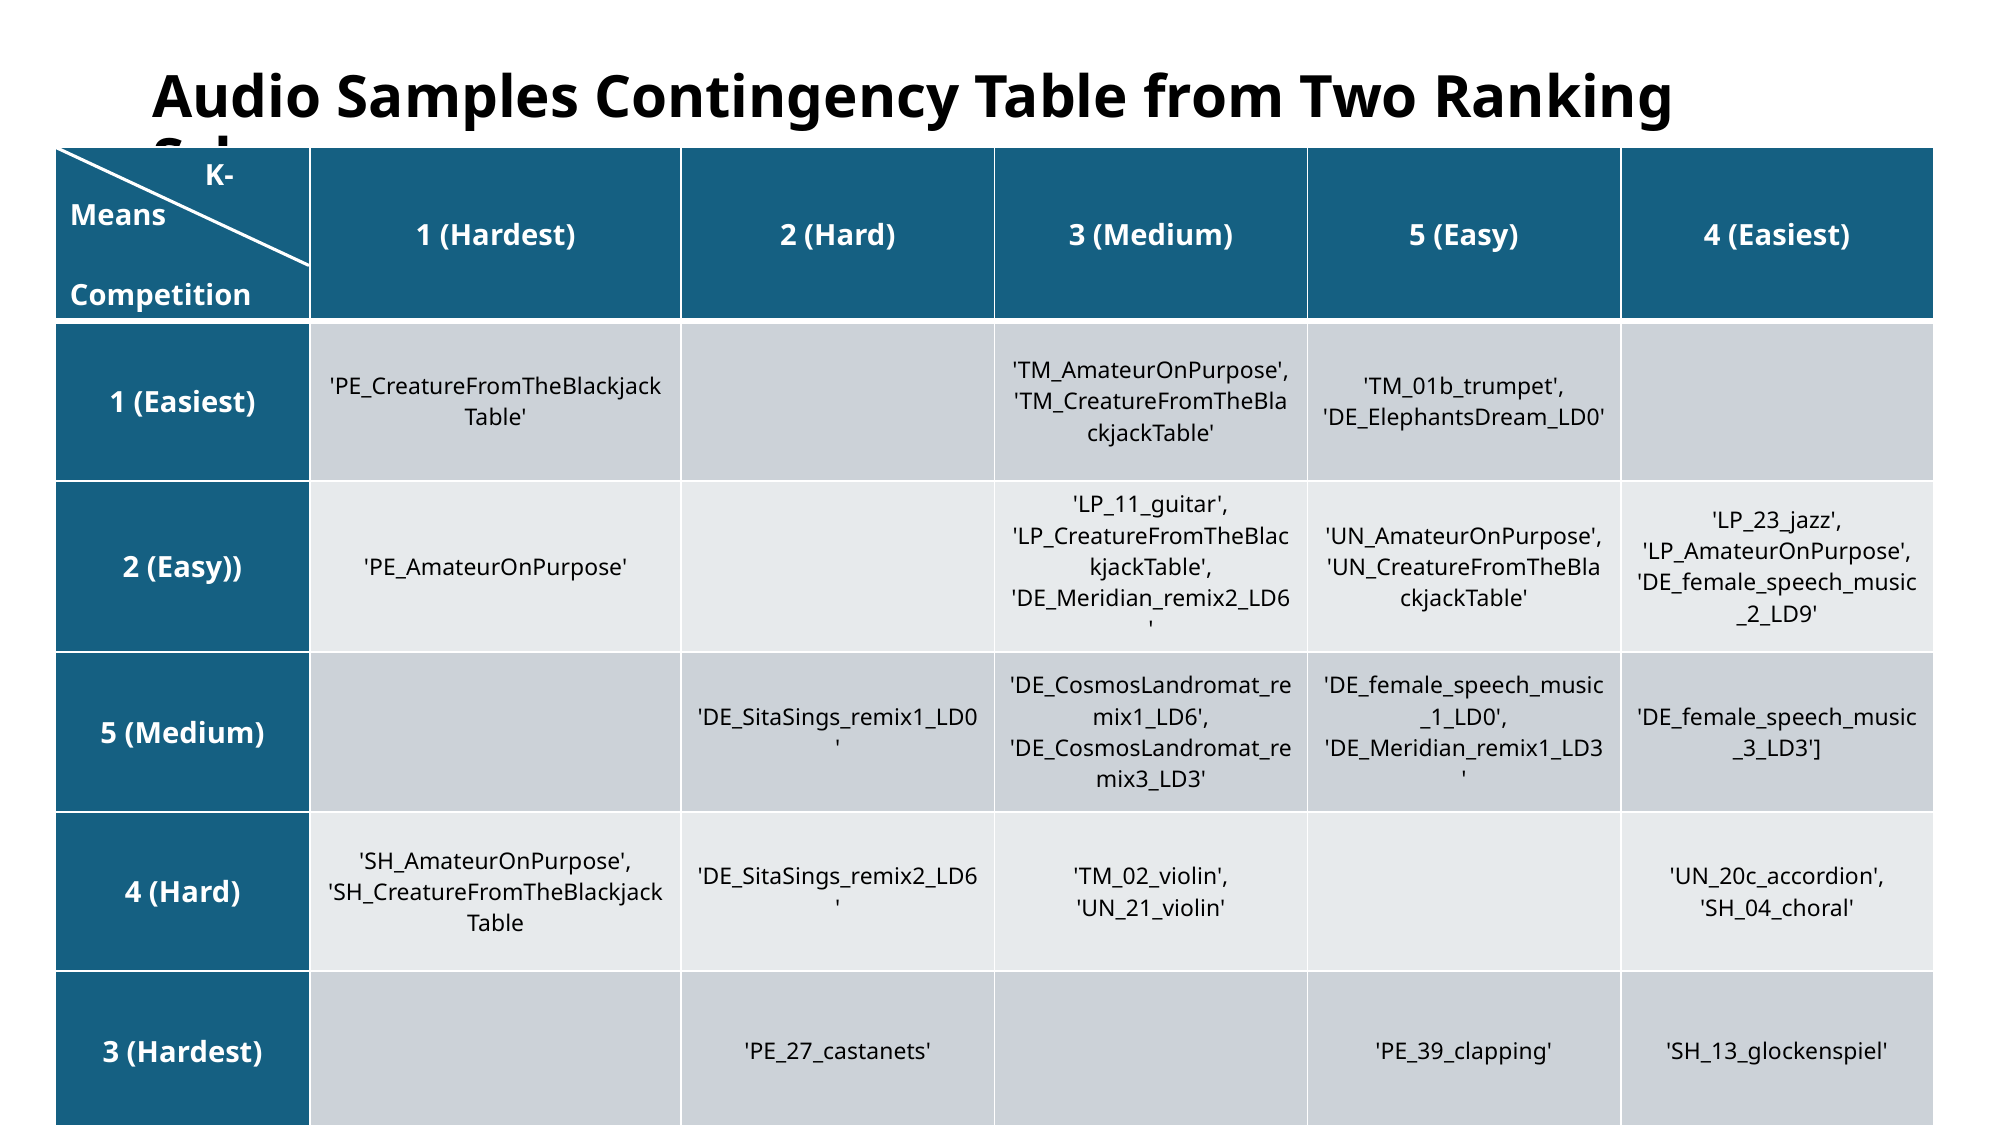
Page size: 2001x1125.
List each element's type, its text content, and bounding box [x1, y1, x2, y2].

table_cell 'UN_20c_accordion', 'SH_04_choral' [1622, 813, 1933, 970]
table_cell 'TM_02_violin', 'UN_21_violin' [995, 813, 1307, 970]
table_cell 'DE_SitaSings_remix2_LD6' [682, 813, 994, 970]
table_cell 'PE_AmateurOnPurpose' [311, 482, 680, 651]
table_cell [682, 482, 994, 651]
table_cell 'UN_AmateurOnPurpose', 'UN_CreatureFromTheBlackjackTable' [1308, 482, 1620, 651]
table_cell 'DE_female_speech_music_3_LD3'] [1622, 653, 1933, 811]
table_header 3 (Medium) [995, 148, 1307, 318]
table_cell 'PE_CreatureFromTheBlackjackTable' [311, 324, 680, 480]
table_cell 3 (Hardest) [56, 972, 309, 1125]
table_cell 4 (Hard) [56, 813, 309, 970]
table_cell 2 (Easy)) [56, 482, 309, 651]
table_header 1 (Hardest) [311, 148, 680, 318]
table_cell 'DE_female_speech_music_1_LD0', 'DE_Meridian_remix1_LD3' [1308, 653, 1620, 811]
table_cell [311, 653, 680, 811]
table_header 2 (Hard) [682, 148, 994, 318]
table_cell 5 (Medium) [56, 653, 309, 811]
table_header 5 (Easy) [1308, 148, 1620, 318]
table_cell 'DE_SitaSings_remix1_LD0' [682, 653, 994, 811]
table_cell 'TM_01b_trumpet', 'DE_ElephantsDream_LD0' [1308, 324, 1620, 480]
table_cell 'PE_27_castanets' [682, 972, 994, 1125]
title Audio Samples Contingency Table from Two Ranking Schemes [137, 59, 1863, 146]
table_cell 'TM_AmateurOnPurpose', 'TM_CreatureFromTheBlackjackTable' [995, 324, 1307, 480]
table_cell 1 (Easiest) [56, 324, 309, 480]
table_cell [1622, 324, 1933, 480]
table_cell 'DE_CosmosLandromat_remix1_LD6', 'DE_CosmosLandromat_remix3_LD3' [995, 653, 1307, 811]
table_cell 'SH_AmateurOnPurpose', 'SH_CreatureFromTheBlackjackTable [311, 813, 680, 970]
table_cell 'SH_13_glockenspiel' [1622, 972, 1933, 1125]
table_header K-Means Competition [56, 266, 309, 318]
table_cell 'PE_39_clapping' [1308, 972, 1620, 1125]
table_cell [682, 324, 994, 480]
table_cell 'LP_23_jazz', 'LP_AmateurOnPurpose', 'DE_female_speech_music_2_LD9' [1622, 482, 1933, 651]
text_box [54, 146, 310, 266]
table_cell 'LP_11_guitar', 'LP_CreatureFromTheBlackjackTable', 'DE_Meridian_remix2_LD6' [995, 482, 1307, 651]
table_cell [1308, 813, 1620, 970]
table_cell [995, 972, 1307, 1125]
table_header 4 (Easiest) [1622, 148, 1933, 318]
table_cell [311, 972, 680, 1125]
